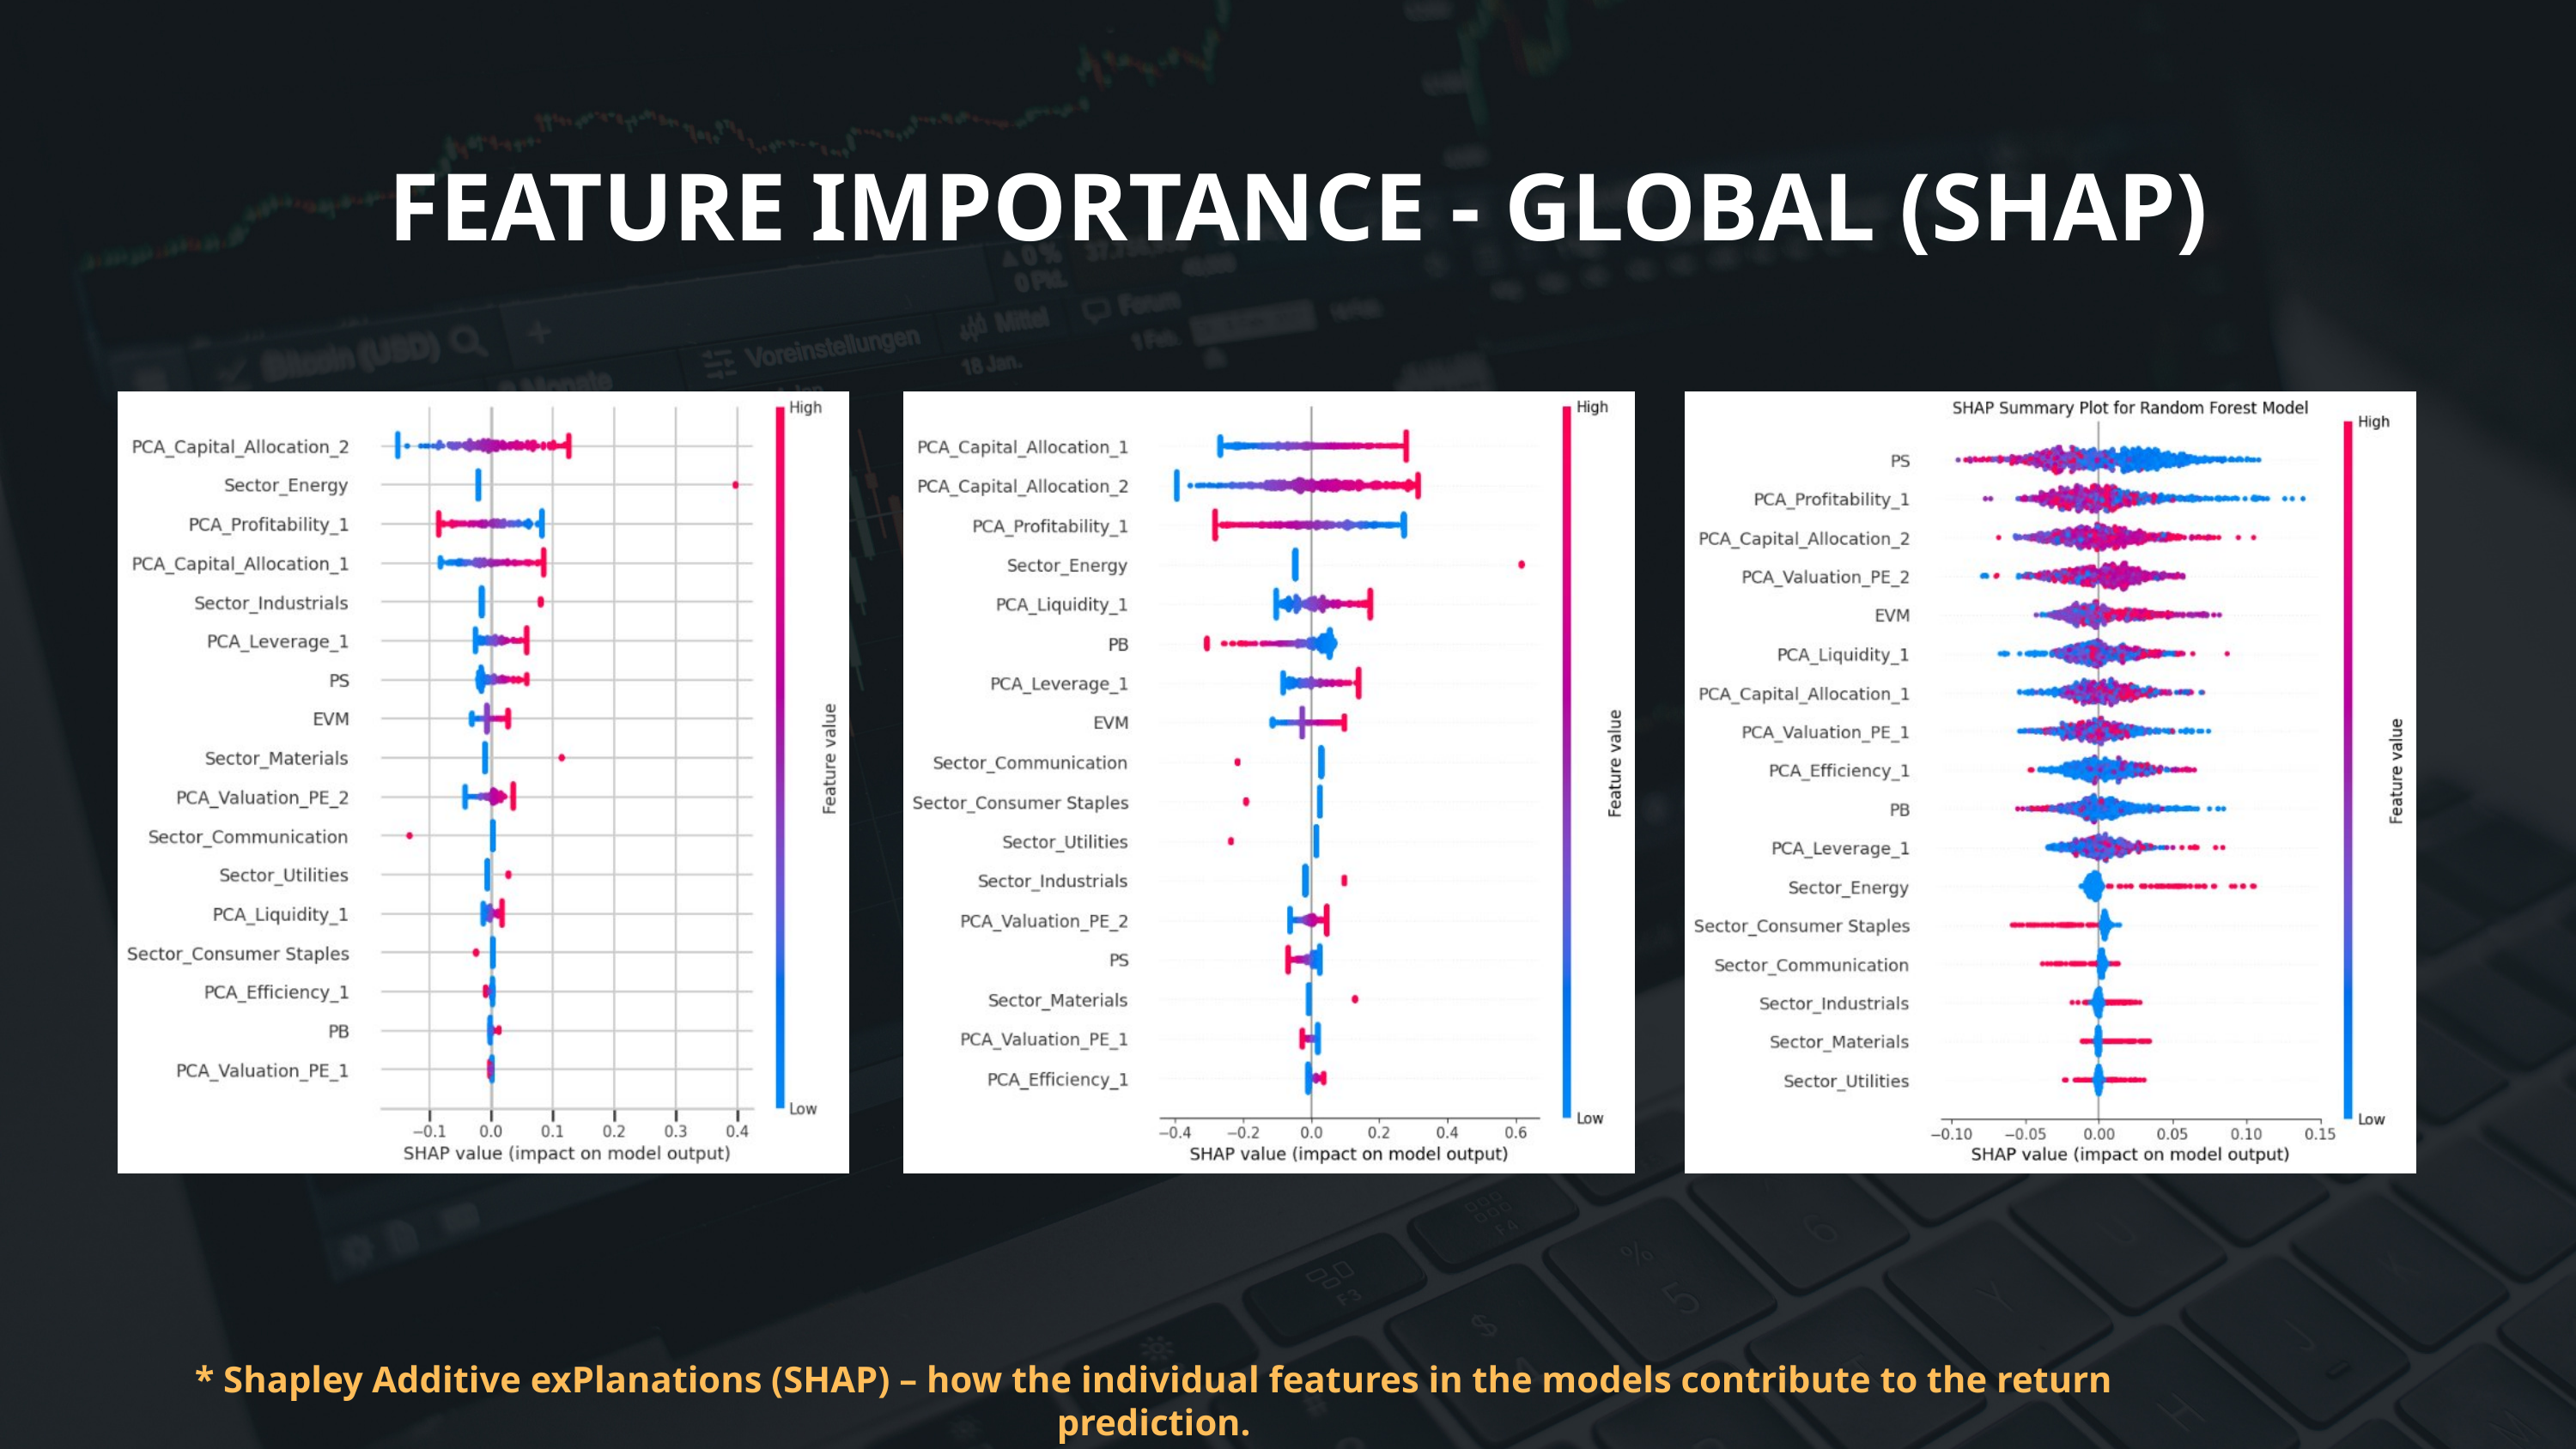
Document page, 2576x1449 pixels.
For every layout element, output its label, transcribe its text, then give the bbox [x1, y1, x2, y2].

picture [1685, 391, 2416, 1174]
picture [902, 391, 1635, 1174]
text_box FEATURE IMPORTANCE - GLOBAL (SHAP) [129, 134, 2469, 260]
text_box [0, 0, 2576, 1449]
text_box * Shapley Additive exPlanations (SHAP) – how the individual features in the models contribute to the return prediction. [107, 1357, 2201, 1444]
picture [118, 391, 849, 1174]
